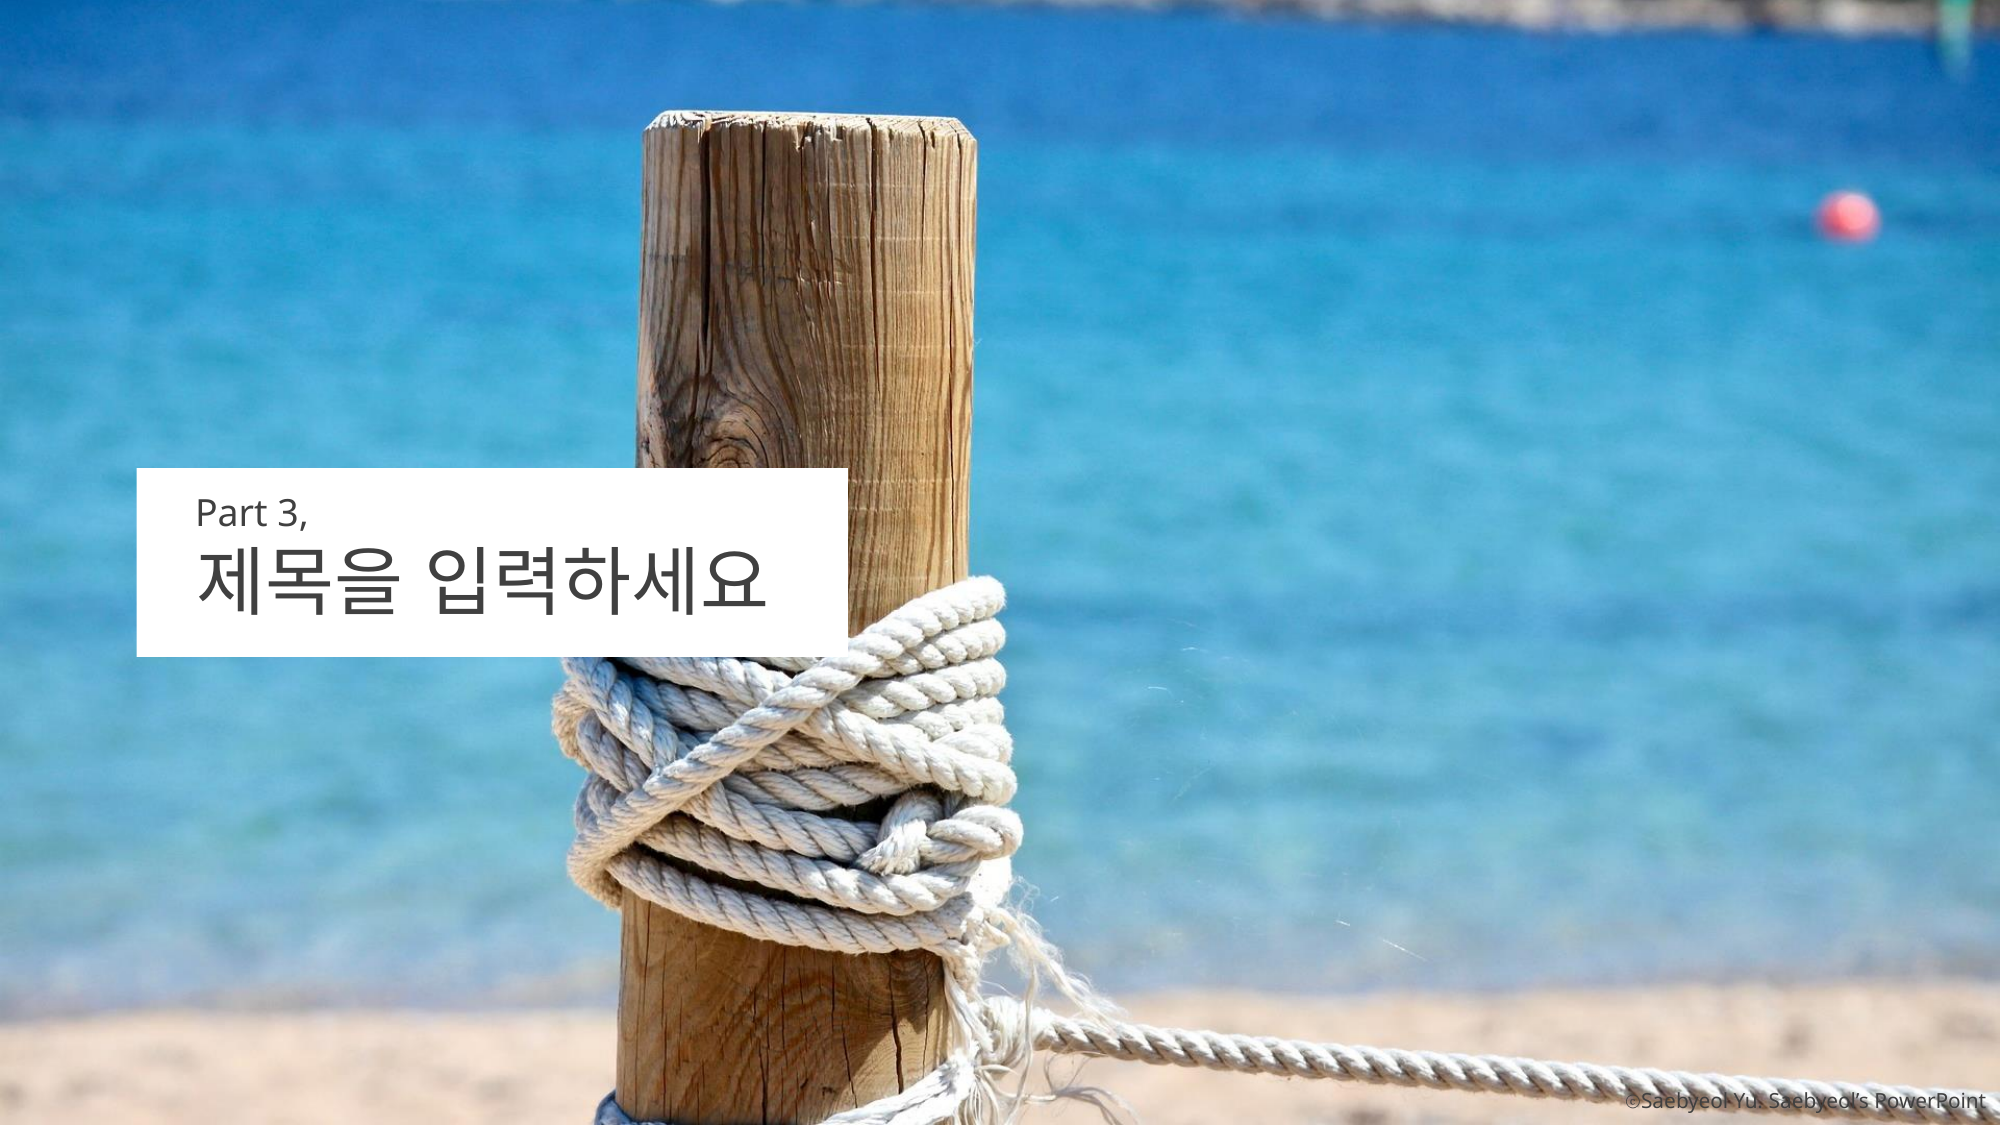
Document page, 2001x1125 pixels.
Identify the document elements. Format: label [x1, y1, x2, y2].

text_box [136, 467, 848, 657]
picture [0, 0, 2000, 1125]
